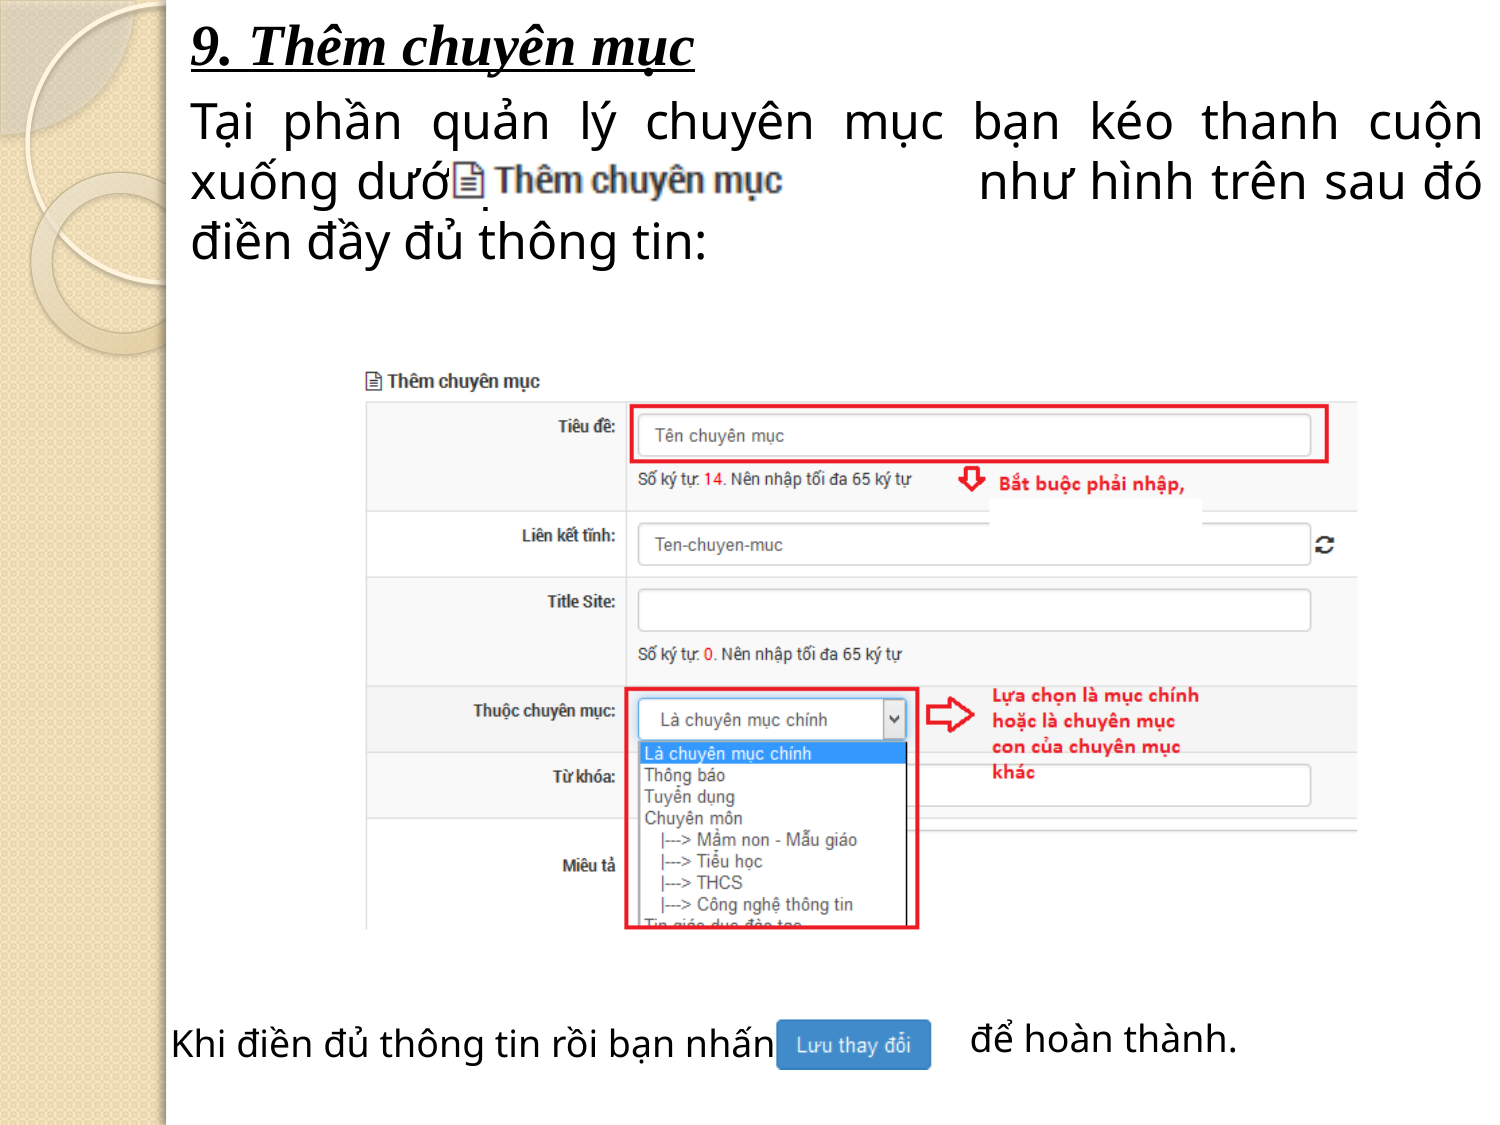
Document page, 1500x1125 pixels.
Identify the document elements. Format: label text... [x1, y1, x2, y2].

list 9. Thêm chuyên mục Tại phần quản lý chuyên mục bạn kéo thanh cuộn xuống dưới phần: như hình trên sau đó điền đầy đủ thông tin: [162, 0, 1500, 1125]
text_box Khi điền đủ thông tin rồi bạn nhấn [155, 1012, 776, 1073]
picture [774, 1015, 933, 1070]
text_box để hoàn thành. [954, 1007, 1253, 1067]
picture [347, 349, 1360, 940]
picture [449, 152, 808, 207]
